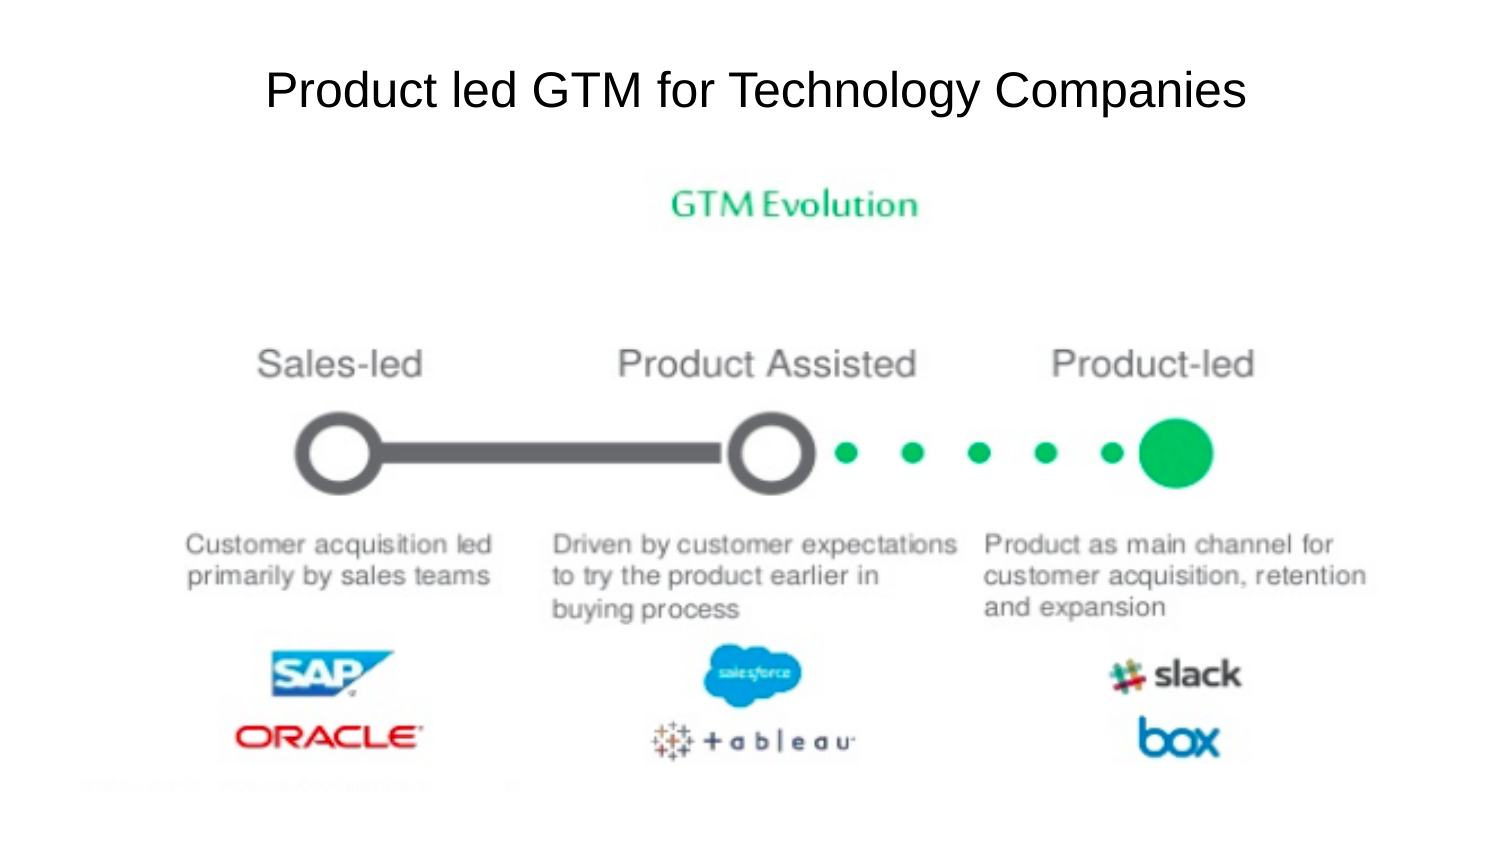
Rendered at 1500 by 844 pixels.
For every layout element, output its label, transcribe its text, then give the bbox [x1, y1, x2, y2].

title Product led GTM for Technology Companies [57, 56, 1456, 126]
picture [57, 166, 1456, 792]
